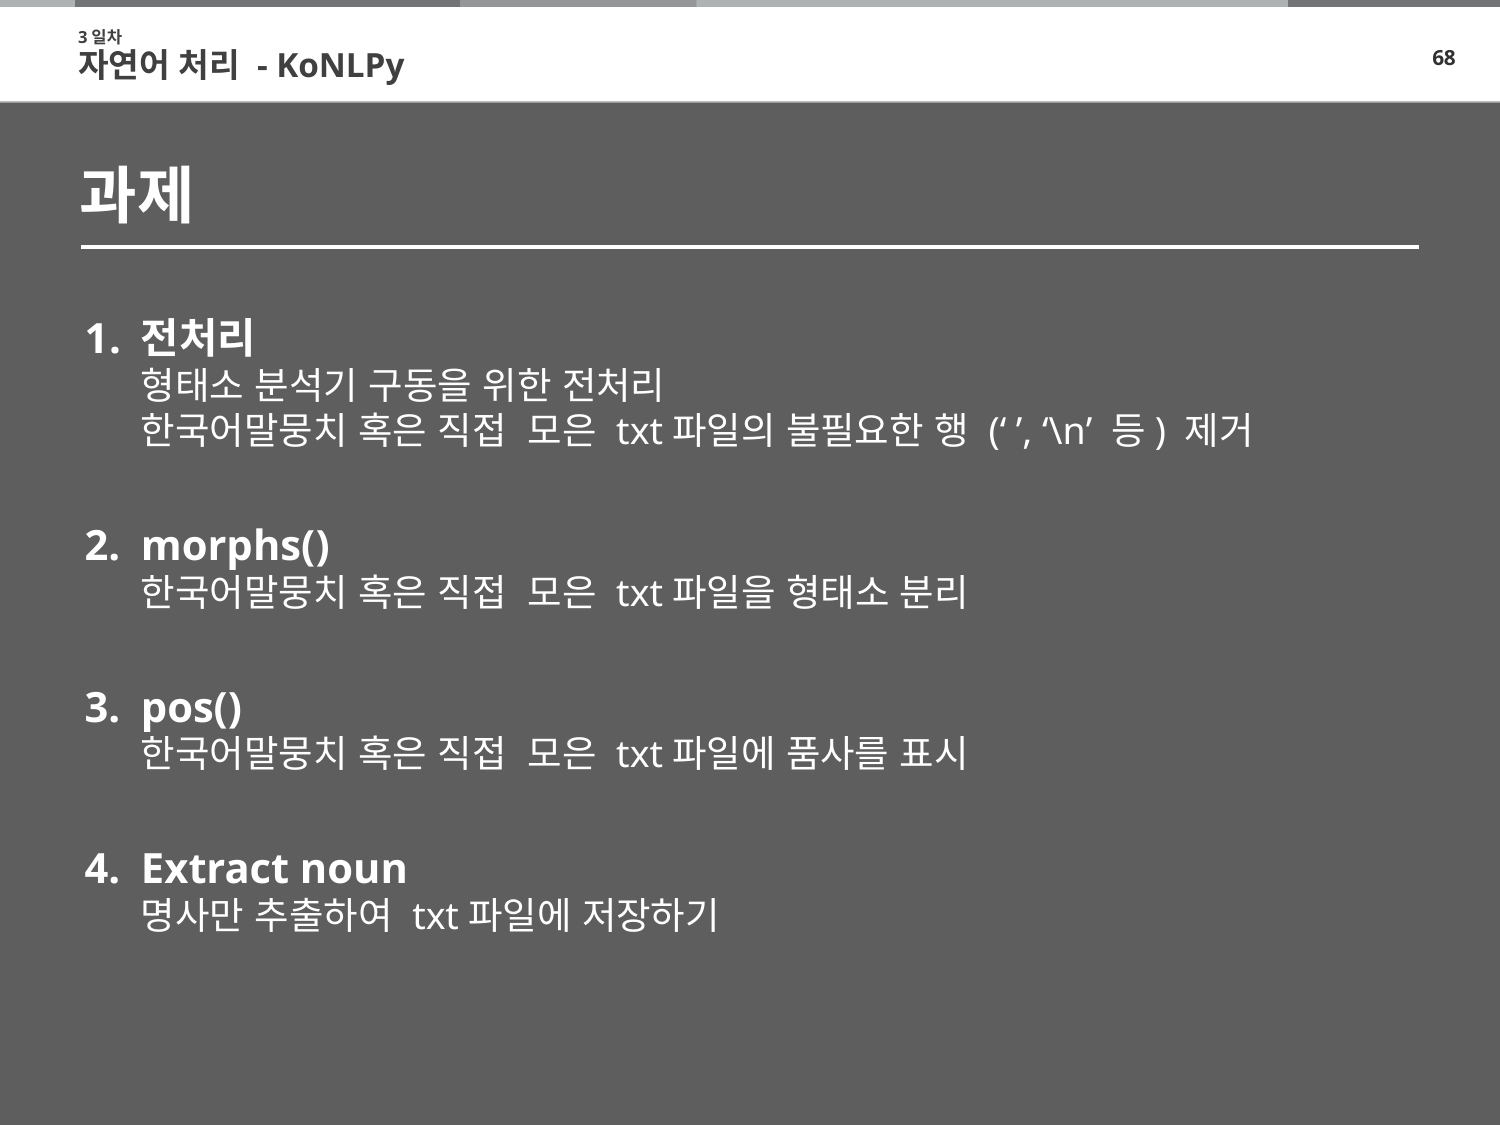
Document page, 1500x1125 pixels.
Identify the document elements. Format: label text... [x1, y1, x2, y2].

text_box 3일차 자연어 처리 - KoNLPy [61, 21, 476, 93]
list 전처리 형태소 분석기 구동을 위한 전처리 한국어말뭉치 혹은 직접 모은 txt파일의 불필요한 행 (‘ ’, ‘\n’ 등) 제거 morphs() 한국어말뭉치 혹은 직접 모은 txt파일을 형태소 분리 pos() 한국어말뭉치 혹은 직접 모은 txt파일에 품사를 표시 Extract noun 명사만 추출하여 txt파일에 저장하기 [69, 304, 1413, 966]
title 과제 [65, 148, 1416, 257]
picture [0, 0, 1500, 23]
